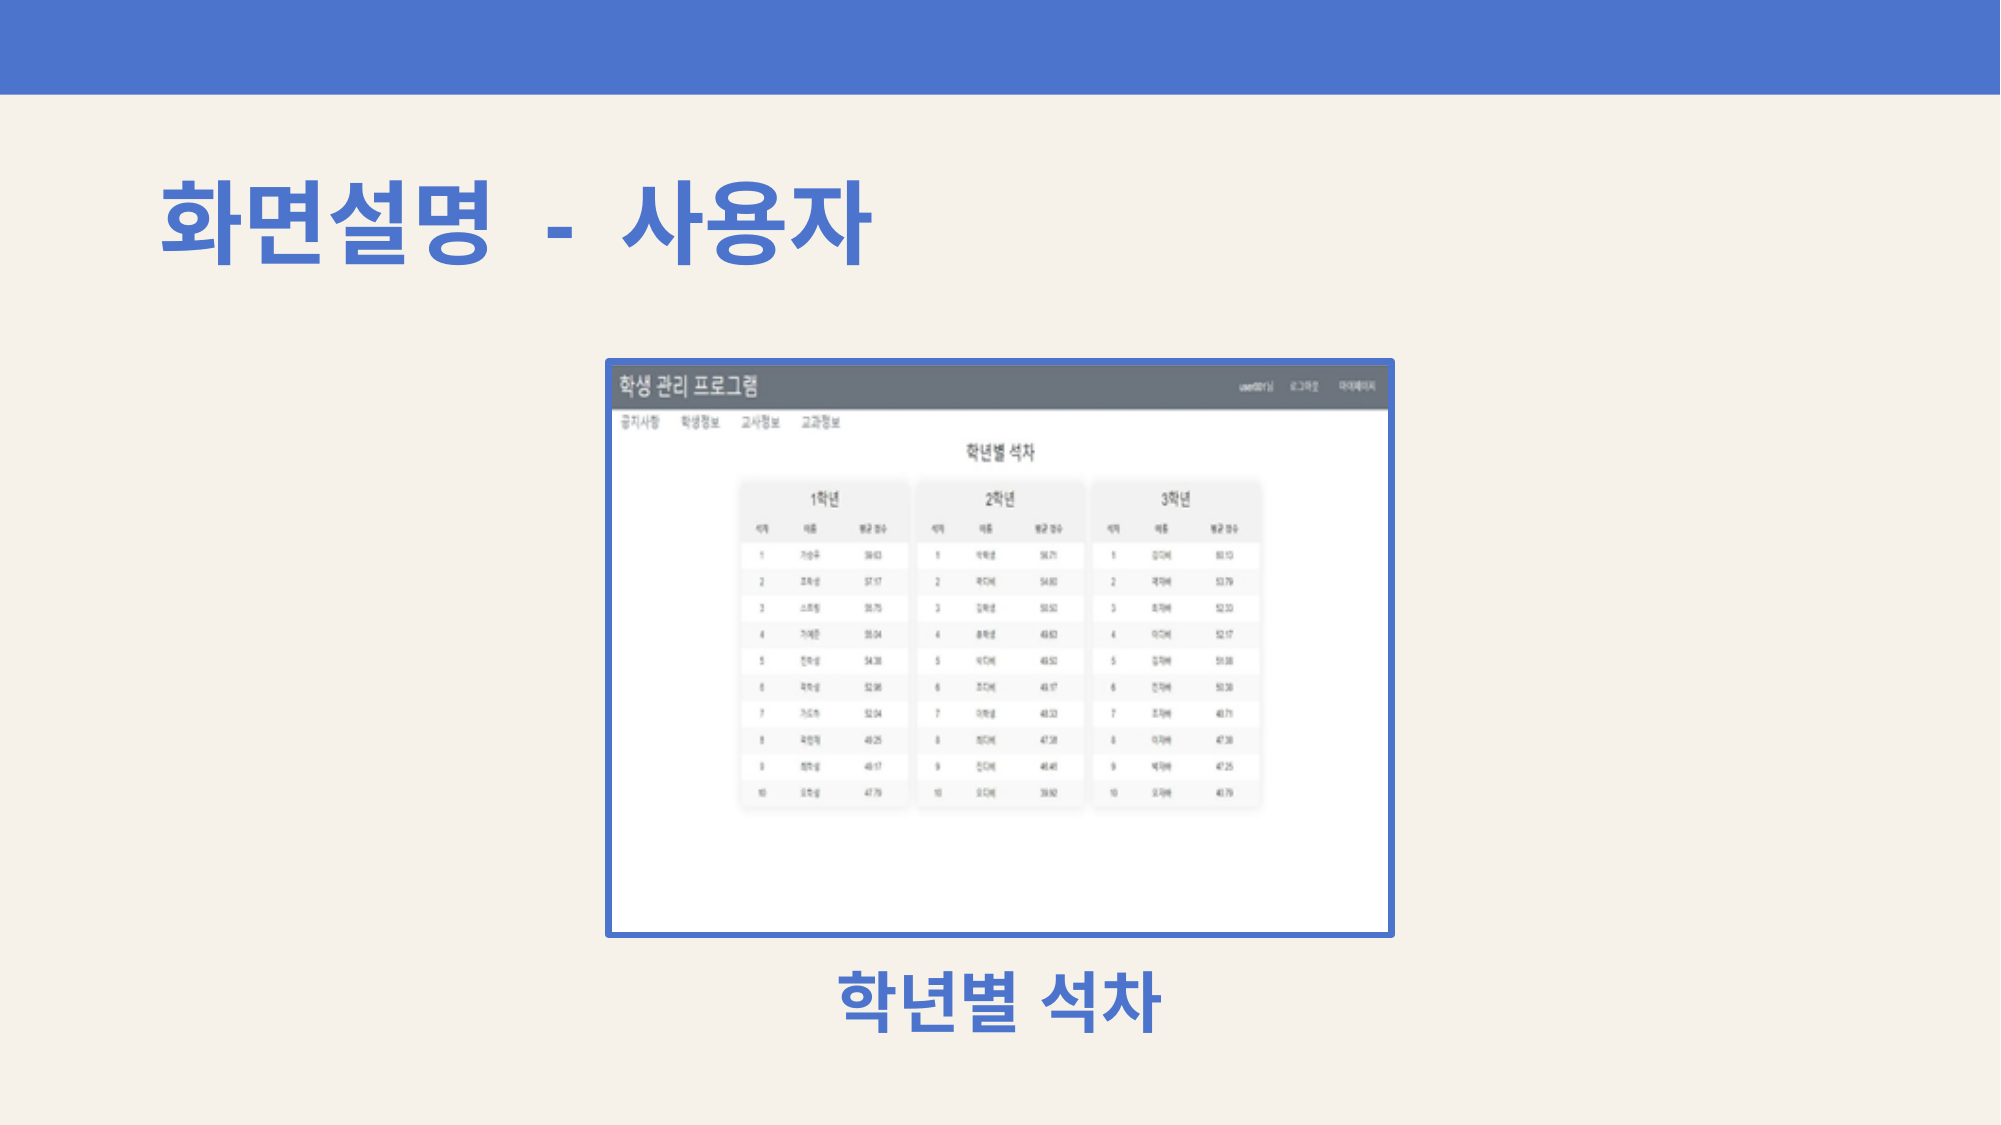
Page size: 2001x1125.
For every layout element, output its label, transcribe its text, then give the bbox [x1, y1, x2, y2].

text_box [0, 0, 2000, 95]
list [611, 364, 1389, 932]
text_box 학년별 석차 [688, 948, 1312, 1063]
text_box 화면설명 - 사용자 [144, 108, 1269, 348]
